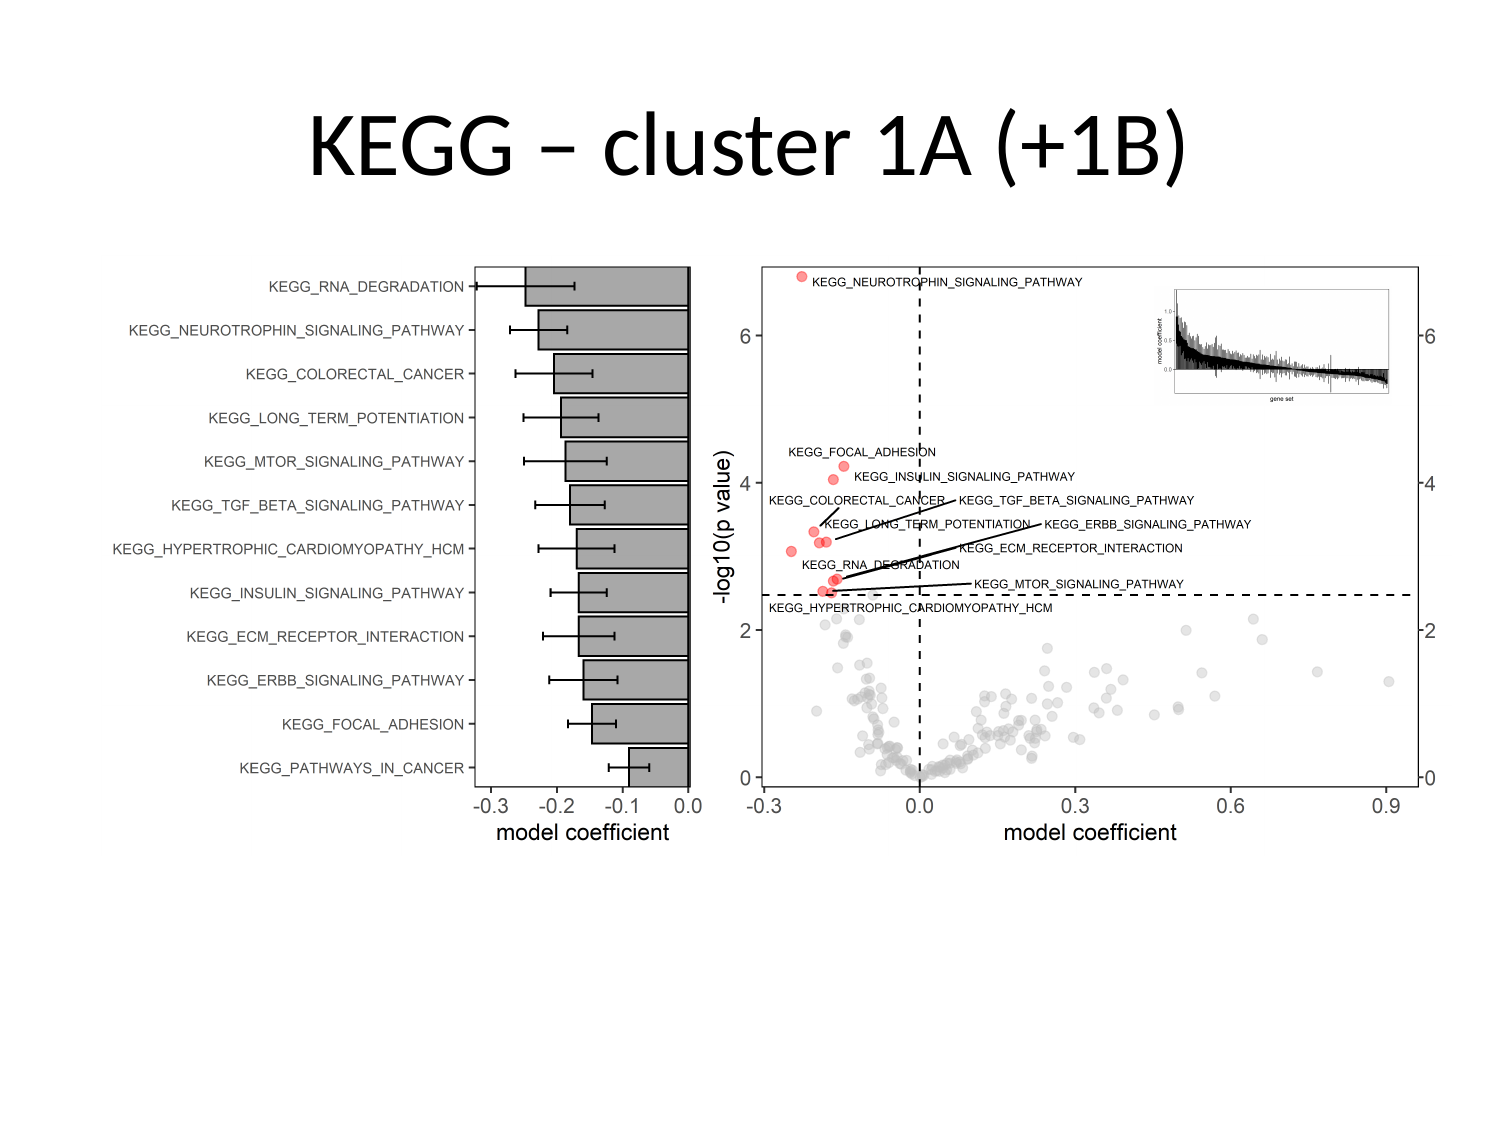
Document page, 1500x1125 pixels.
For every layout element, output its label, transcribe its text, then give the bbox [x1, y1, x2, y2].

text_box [100, 254, 1452, 856]
title KEGG – cluster 1A (+1B) [75, 45, 1425, 233]
